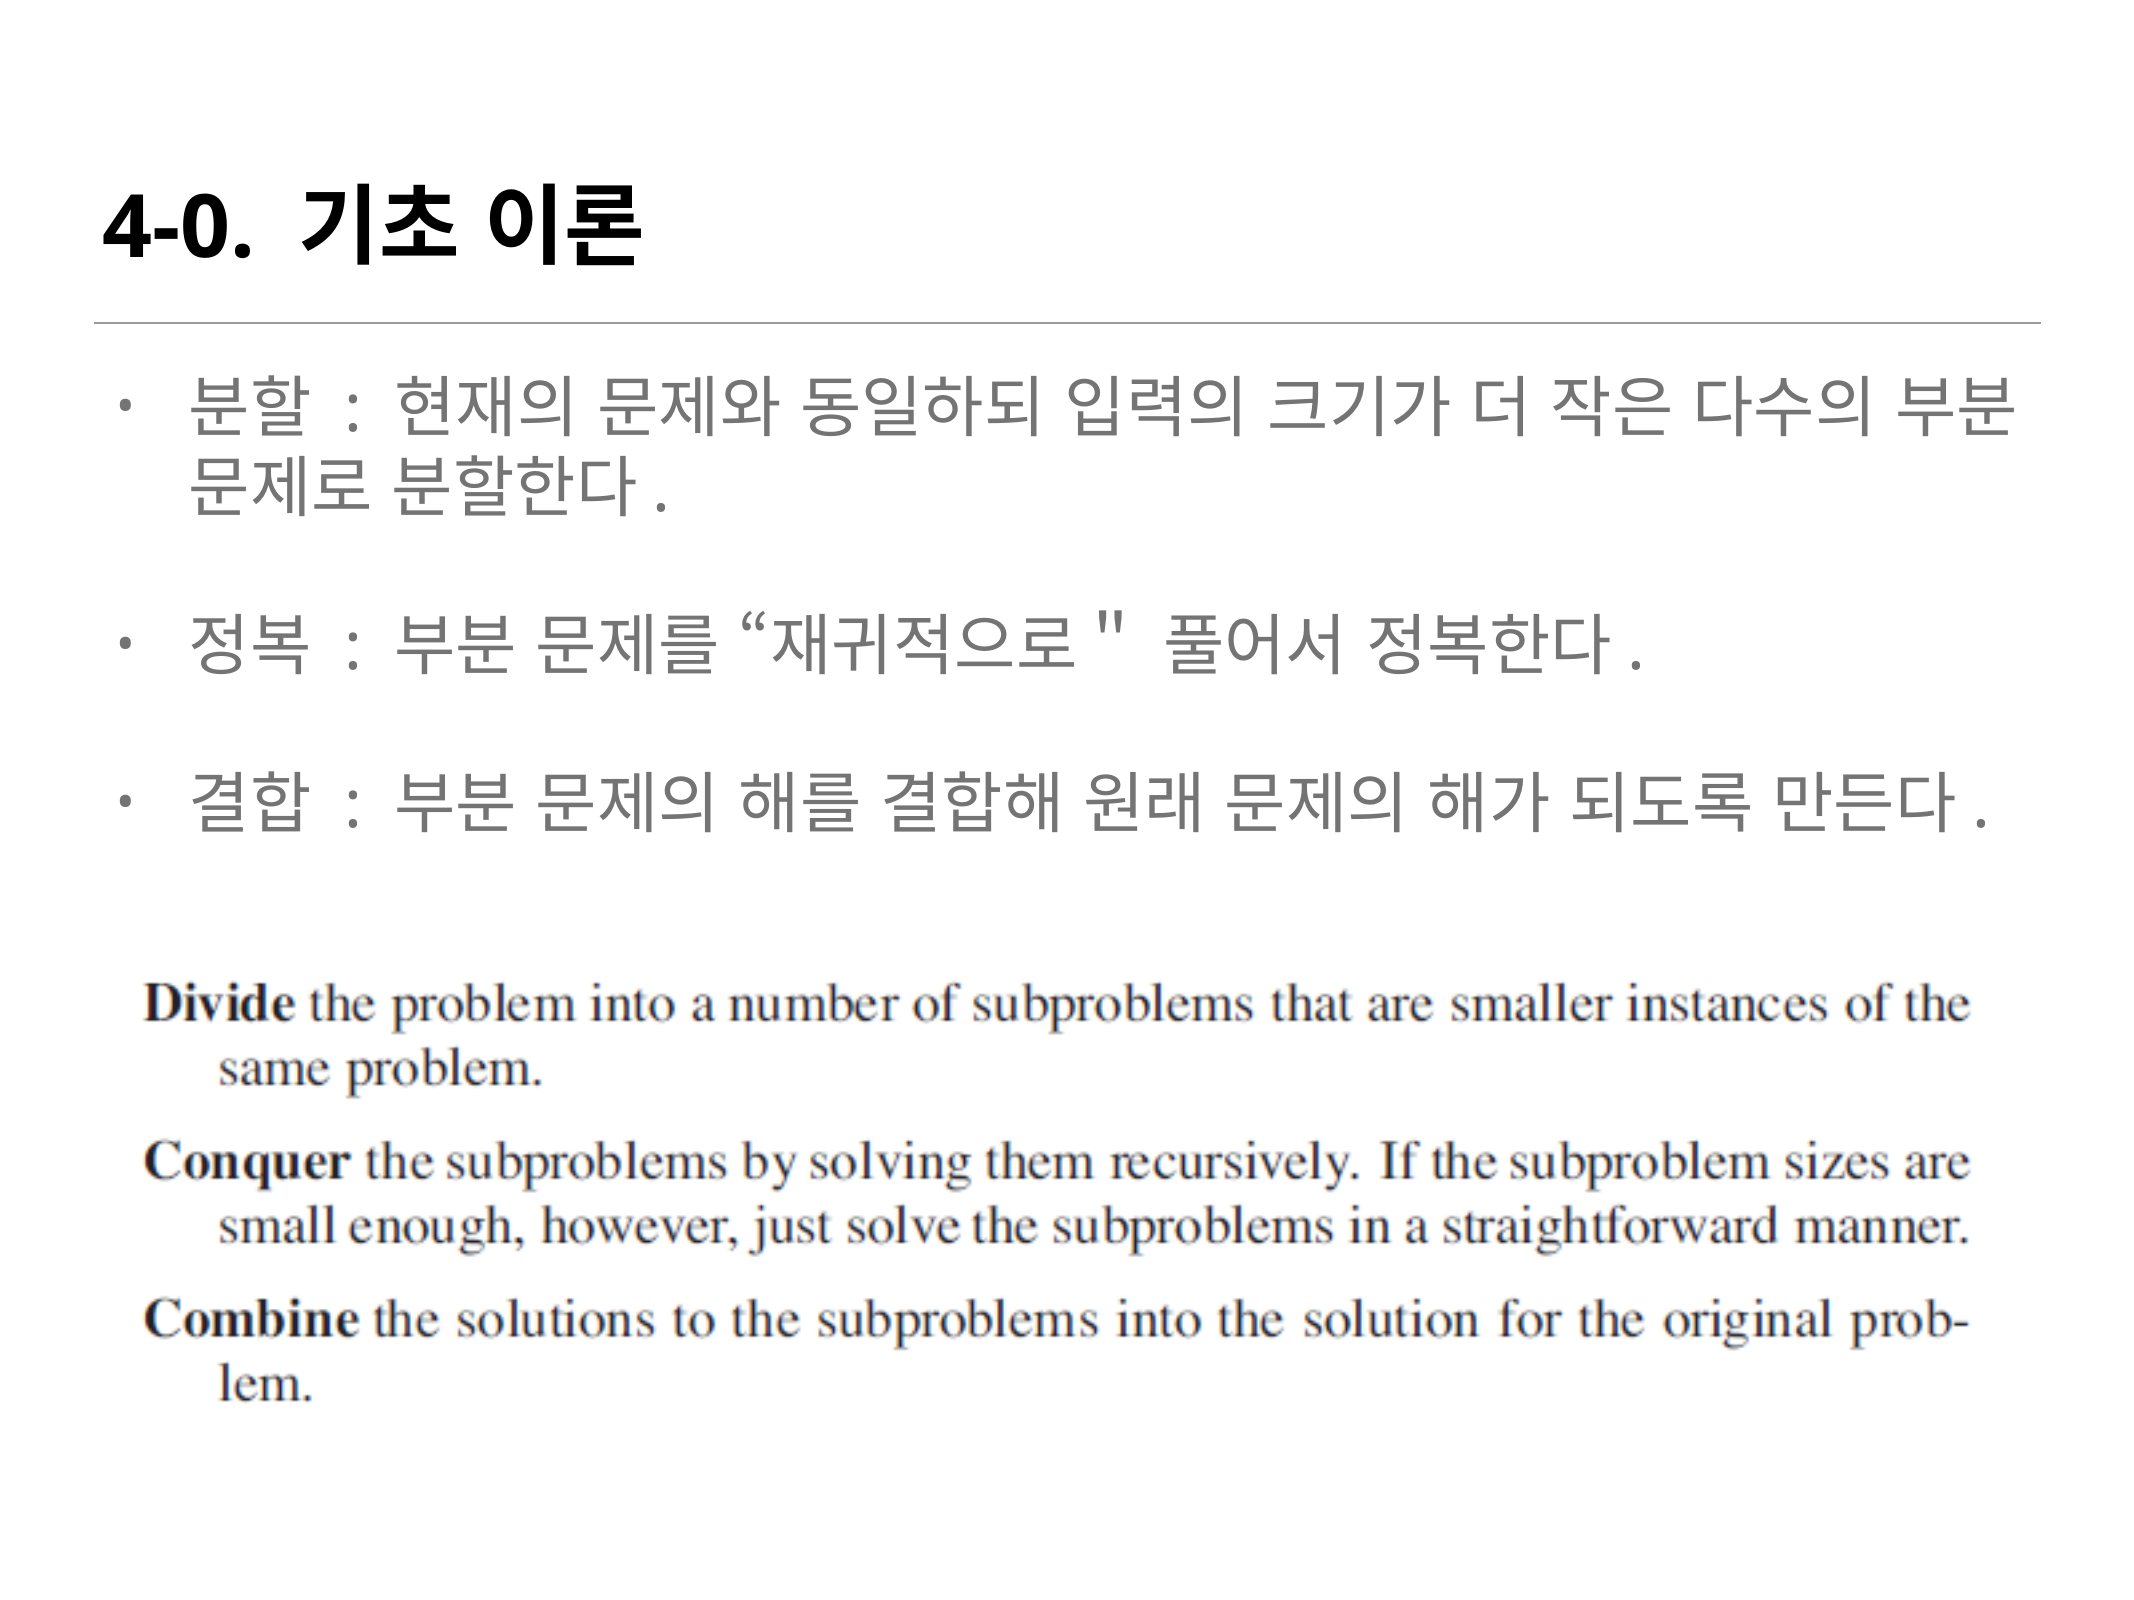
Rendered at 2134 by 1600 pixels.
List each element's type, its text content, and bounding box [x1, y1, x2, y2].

title 4-0. 기초 이론 [93, 53, 2041, 284]
list 분할 : 현재의 문제와 동일하되 입력의 크기가 더 작은 다수의 부분 문제로 분할한다. 정복 : 부분 문제를 “재귀적으로＂ 풀어서 정복한다. 결합 : 부분 문제의 해를 결합해 원래 문제의 해가 되도록 만든다. [107, 355, 2055, 911]
picture [93, 944, 2030, 1439]
